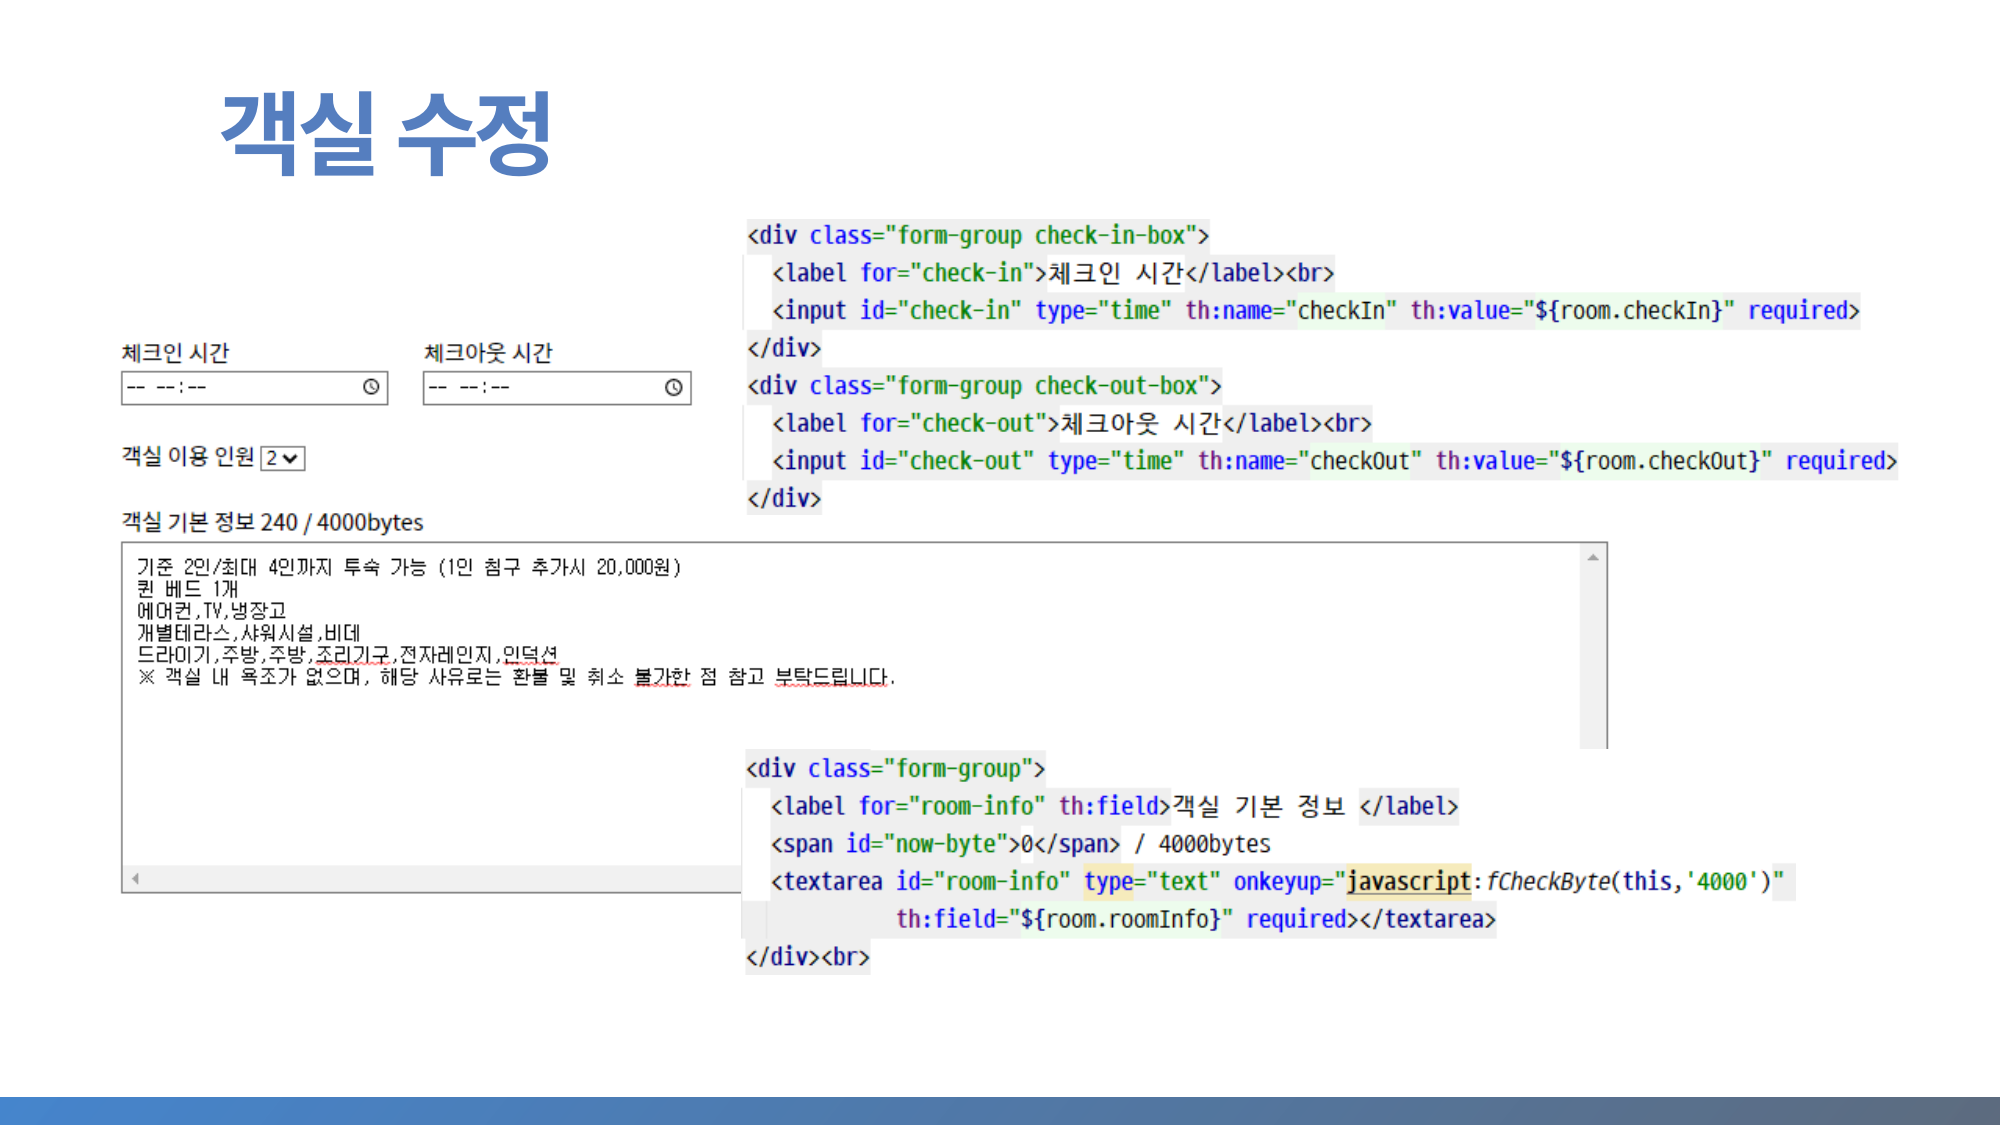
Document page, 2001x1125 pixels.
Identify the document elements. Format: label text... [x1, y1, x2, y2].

text_box 객실 수정 [93, 69, 608, 195]
text_box [0, 1097, 2000, 1125]
picture [112, 219, 1911, 975]
